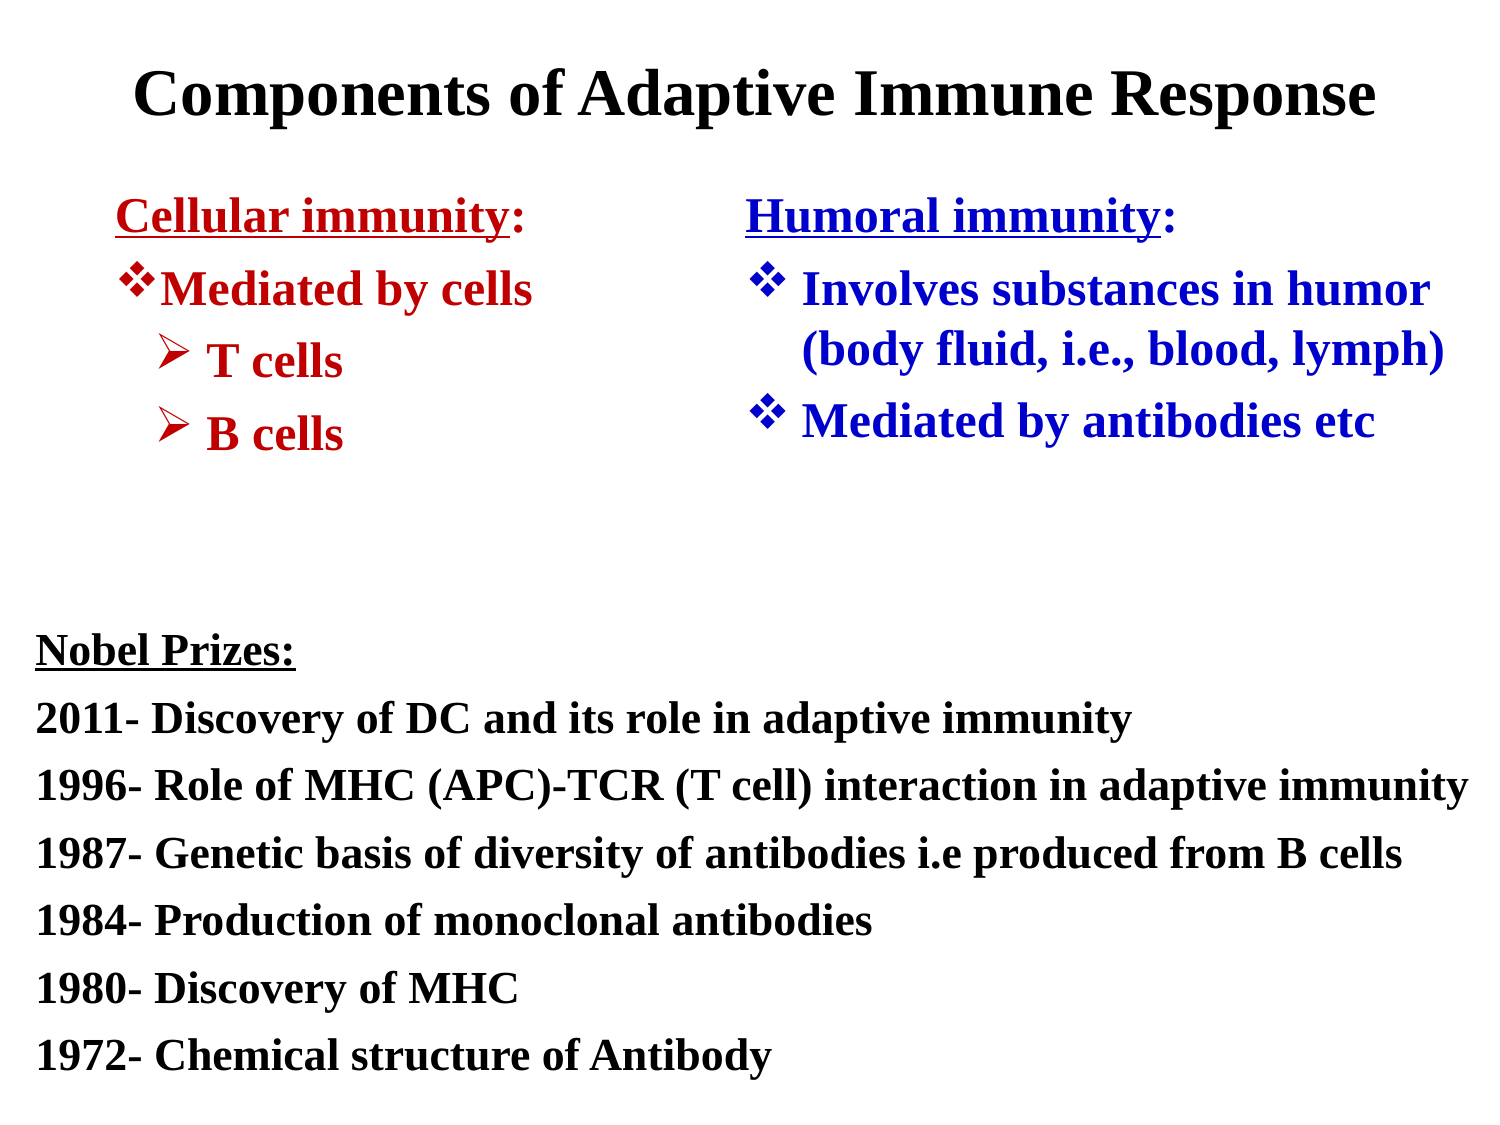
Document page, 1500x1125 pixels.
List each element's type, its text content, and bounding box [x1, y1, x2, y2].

text_box Nobel Prizes: 2011- Discovery of DC and its role in adaptive immunity 1996- Role of MHC (APC)-TCR (T cell) interaction in adaptive immunity 1987- Genetic basis of diversity of antibodies i.e produced from B cells 1984- Production of monoclonal antibodies 1980- Discovery of MHC 1972- Chemical structure of Antibody [20, 612, 1486, 1088]
text_box Components of Adaptive Immune Response [117, 41, 1394, 137]
text_box Cellular immunity: Mediated by cells T cells B cells [99, 175, 738, 468]
text_box Humoral immunity: Involves substances in humor (body fluid, i.e., blood, lymph) Mediated by antibodies etc [730, 175, 1494, 455]
